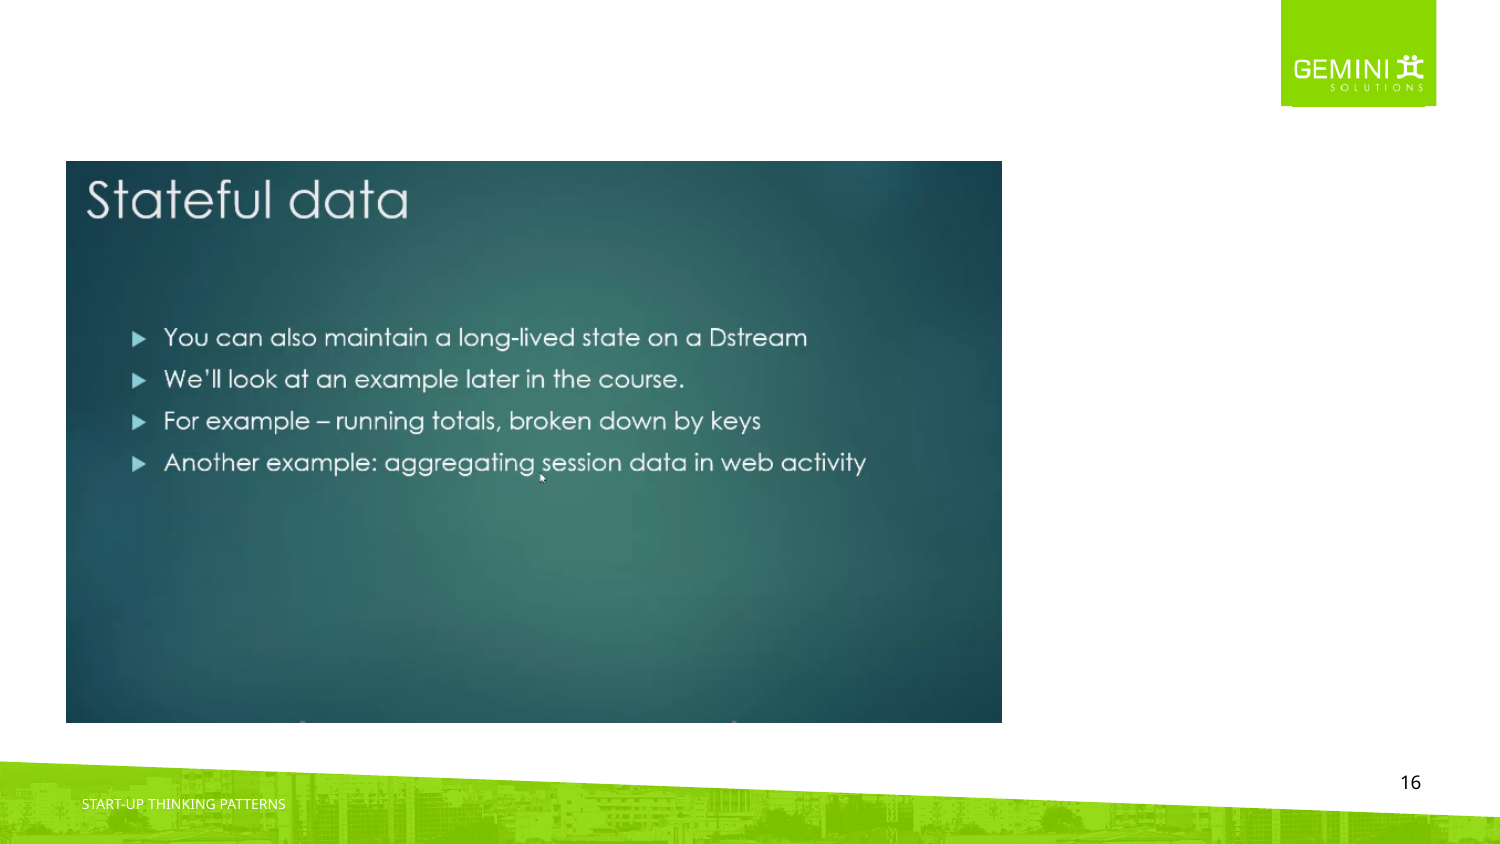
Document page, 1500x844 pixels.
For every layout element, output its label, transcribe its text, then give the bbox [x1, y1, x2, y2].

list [66, 161, 1002, 723]
footer START-UP THINKING PATTERNS [66, 782, 742, 828]
slide_number 16 [1342, 761, 1437, 807]
picture [1292, 39, 1425, 107]
